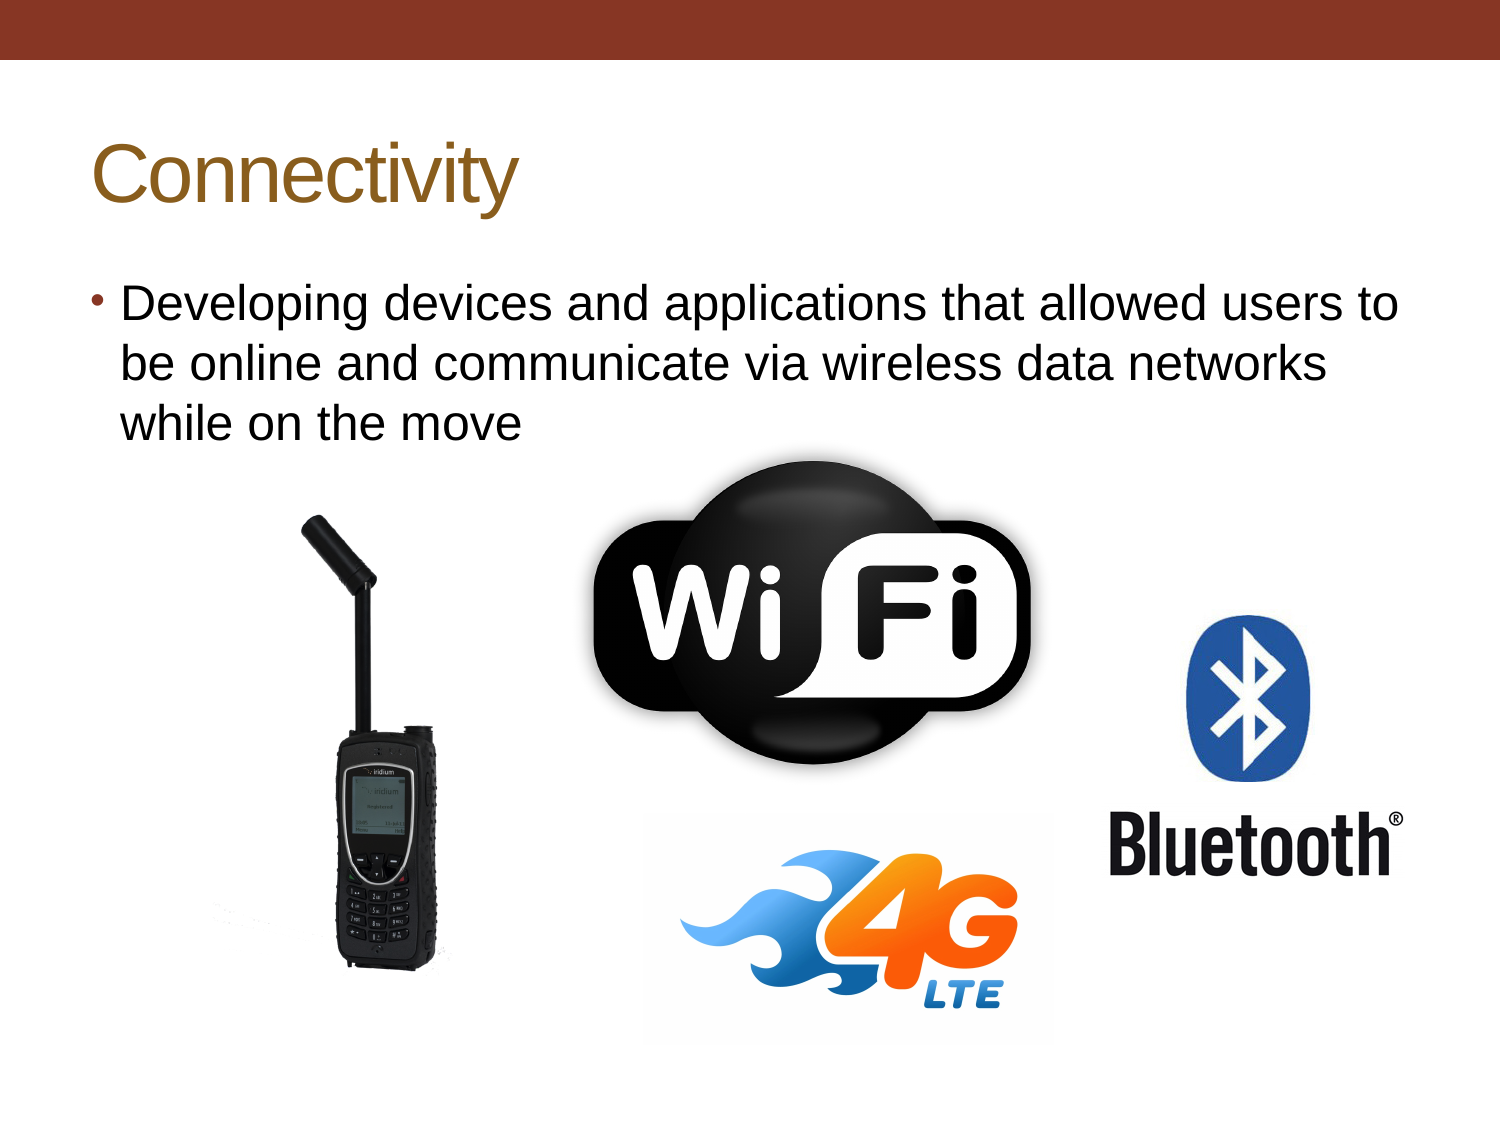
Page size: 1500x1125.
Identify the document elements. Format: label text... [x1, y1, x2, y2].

picture [150, 438, 1054, 976]
picture [1096, 592, 1412, 908]
picture [643, 813, 1054, 1045]
title Connectivity [75, 87, 1425, 250]
list Developing devices and applications that allowed users to be online and communicate via wireless data networks while on the move [75, 262, 1425, 1063]
